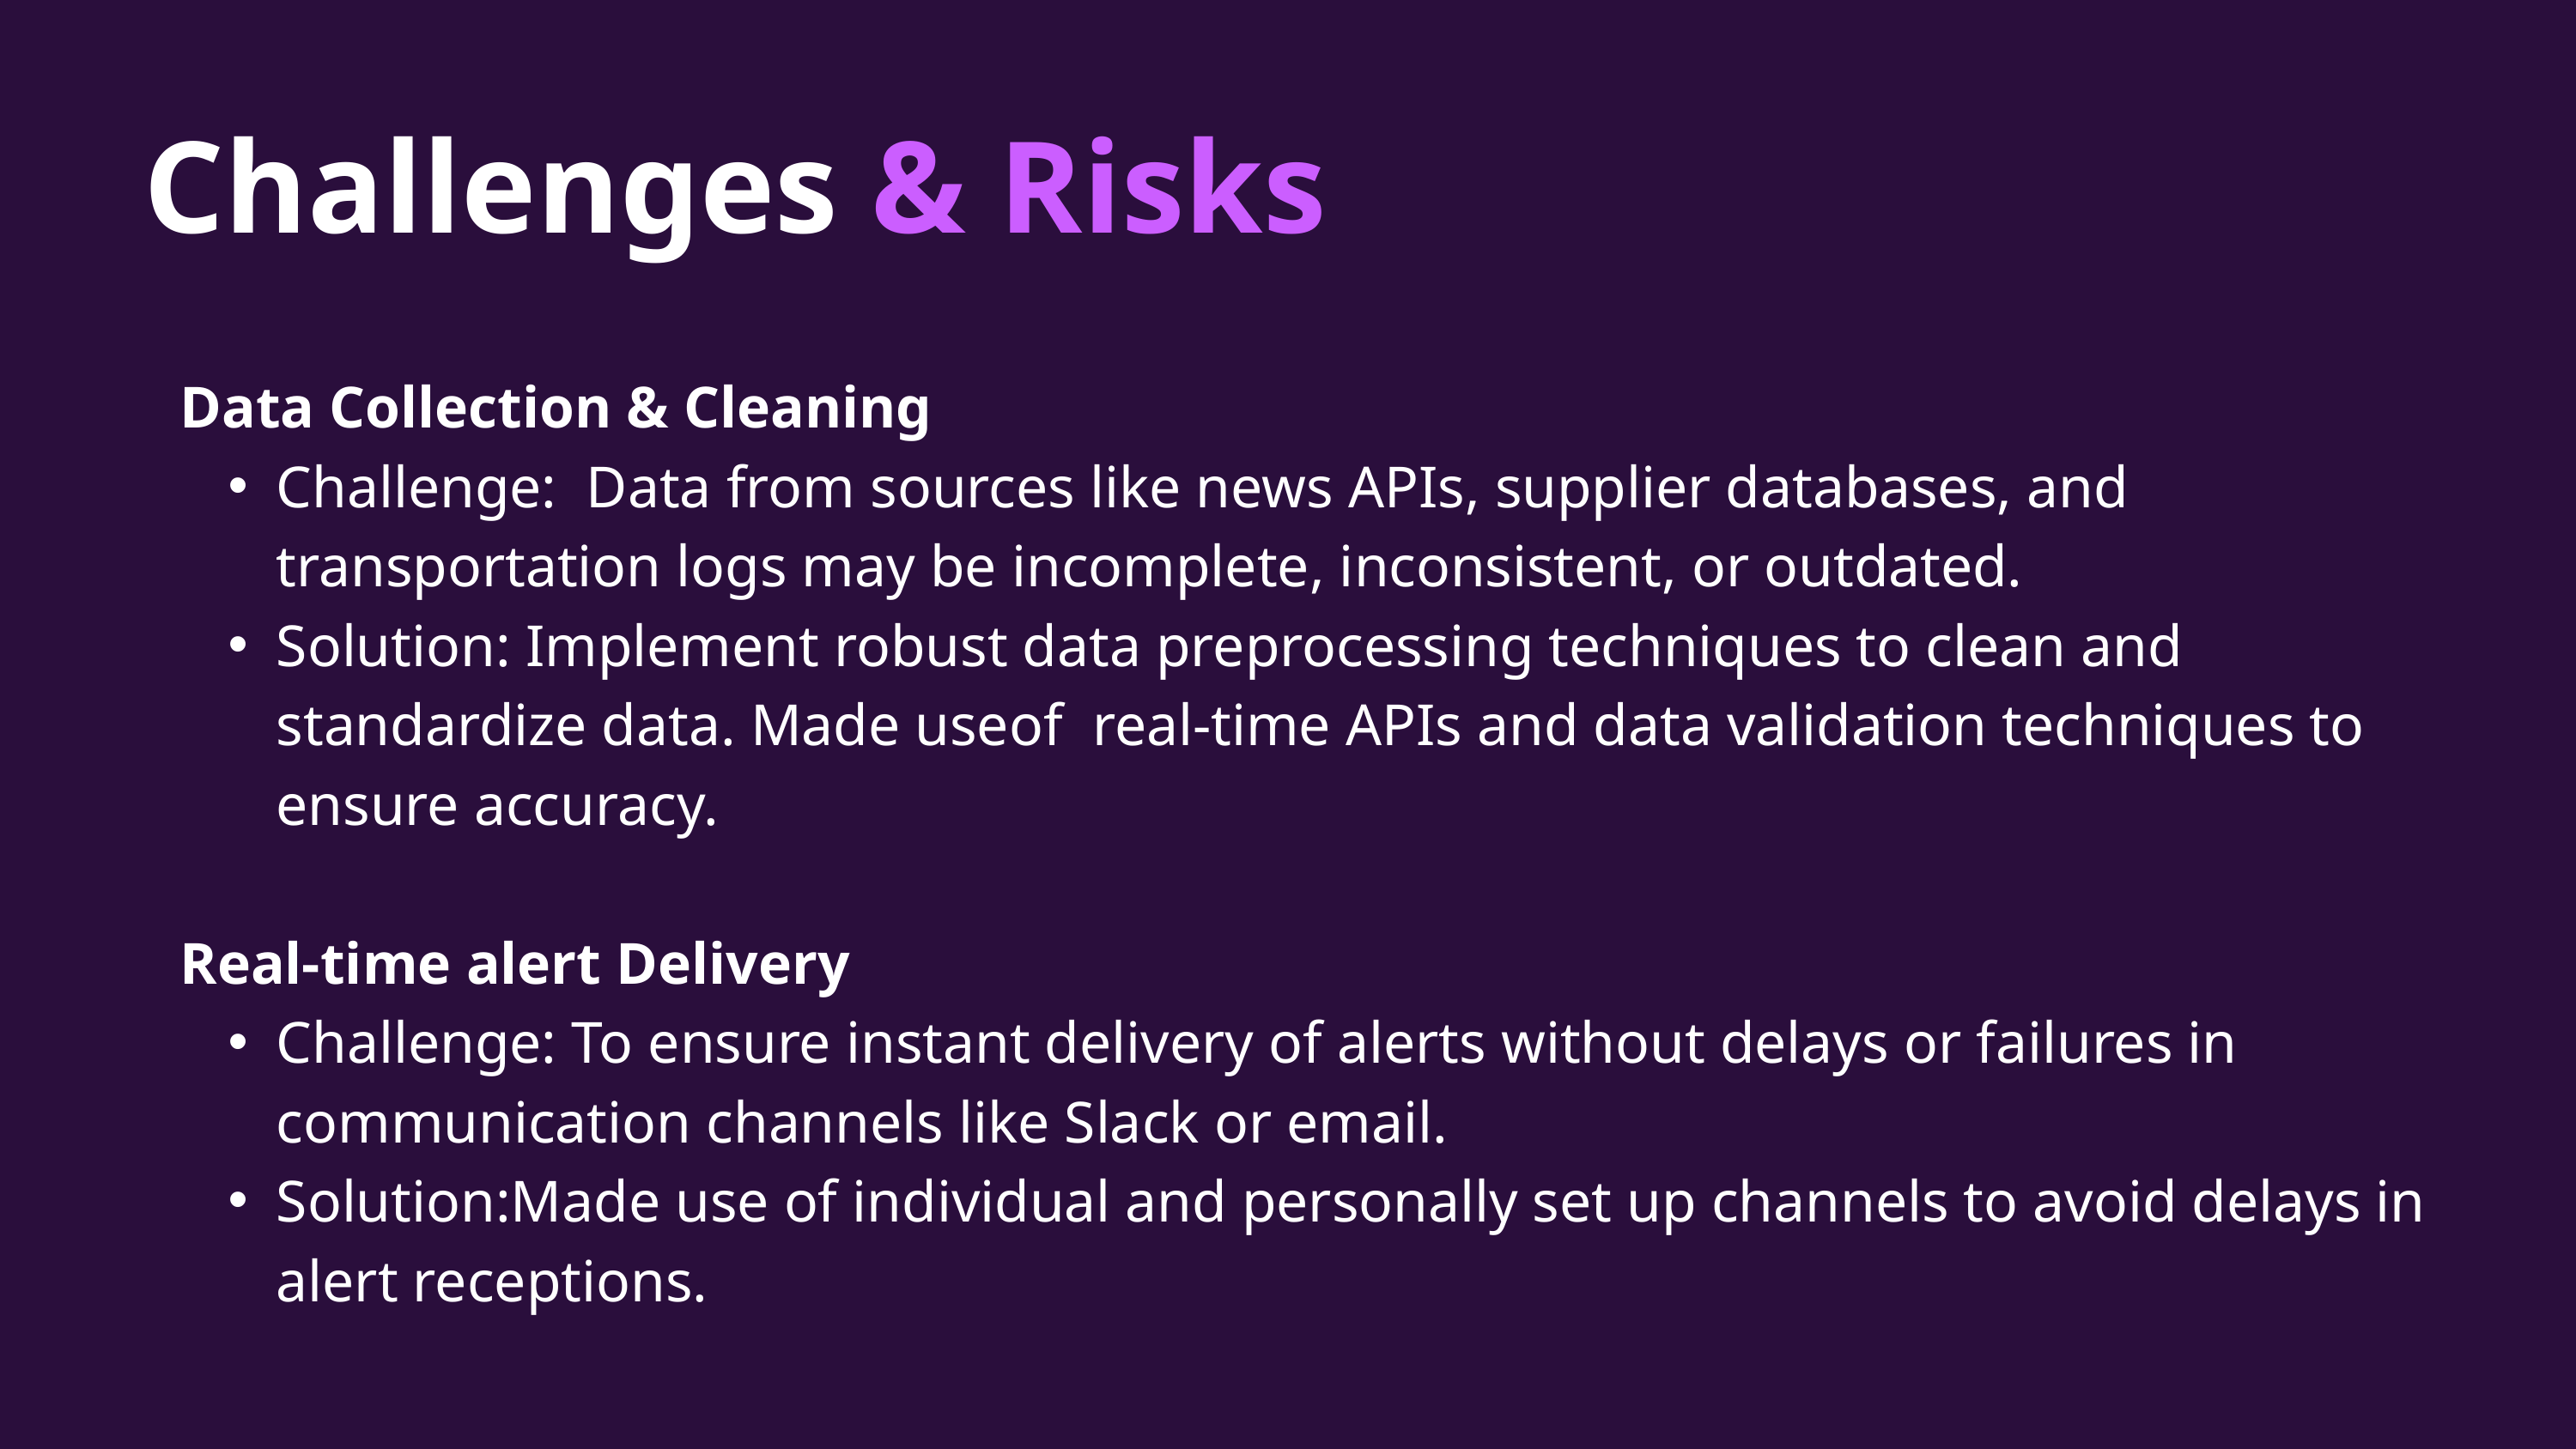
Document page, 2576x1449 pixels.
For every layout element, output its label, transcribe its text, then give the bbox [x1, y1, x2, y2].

text_box Challenges & Risks [0, 80, 1621, 258]
text_box Data Collection & Cleaning Challenge: Data from sources like news APIs, supplier databases, and transportation logs may be incomplete, inconsistent, or outdated. Solution: Implement robust data preprocessing techniques to clean and standardize data. Made useof real-time APIs and data validation techniques to ensure accuracy. Real-time alert Delivery Challenge: To ensure instant delivery of alerts without delays or failures in communication channels like Slack or email. Solution:Made use of individual and personally set up channels to avoid delays in alert receptions. [179, 360, 2443, 1392]
